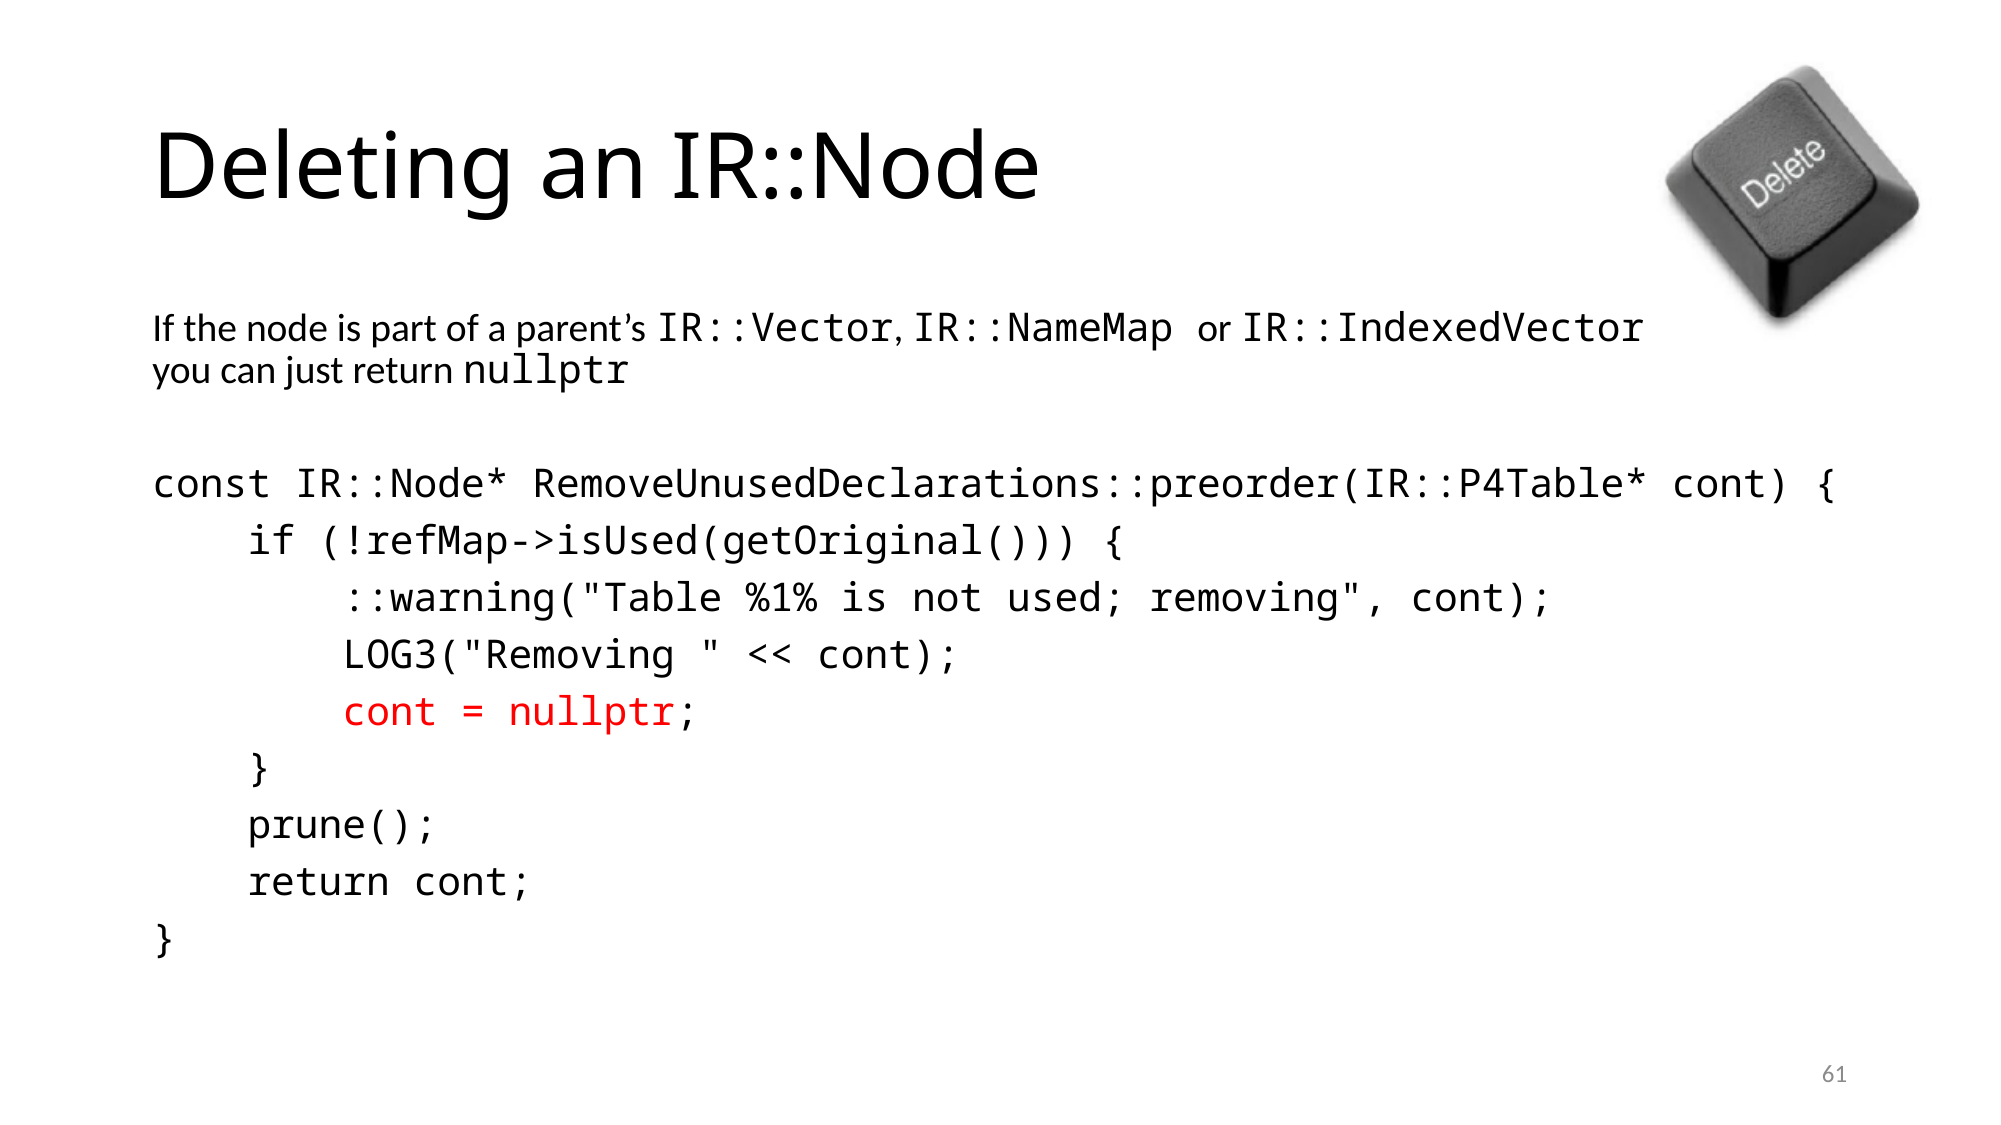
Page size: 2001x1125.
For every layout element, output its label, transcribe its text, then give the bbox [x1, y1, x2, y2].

list If the node is part of a parent’s IR::Vector, IR::NameMap or IR::IndexedVector you can just return nullptr const IR::Node* RemoveUnusedDeclarations::preorder(IR::P4Table* cont) { if (!refMap->isUsed(getOriginal())) { ::warning("Table %1% is not used; removing", cont); LOG3("Removing " << cont); cont = nullptr; } prune(); return cont; } [137, 299, 1863, 1014]
slide_number 61 [1412, 1042, 1863, 1103]
title Deleting an IR::Node [137, 59, 1609, 278]
picture [1609, 23, 1975, 360]
